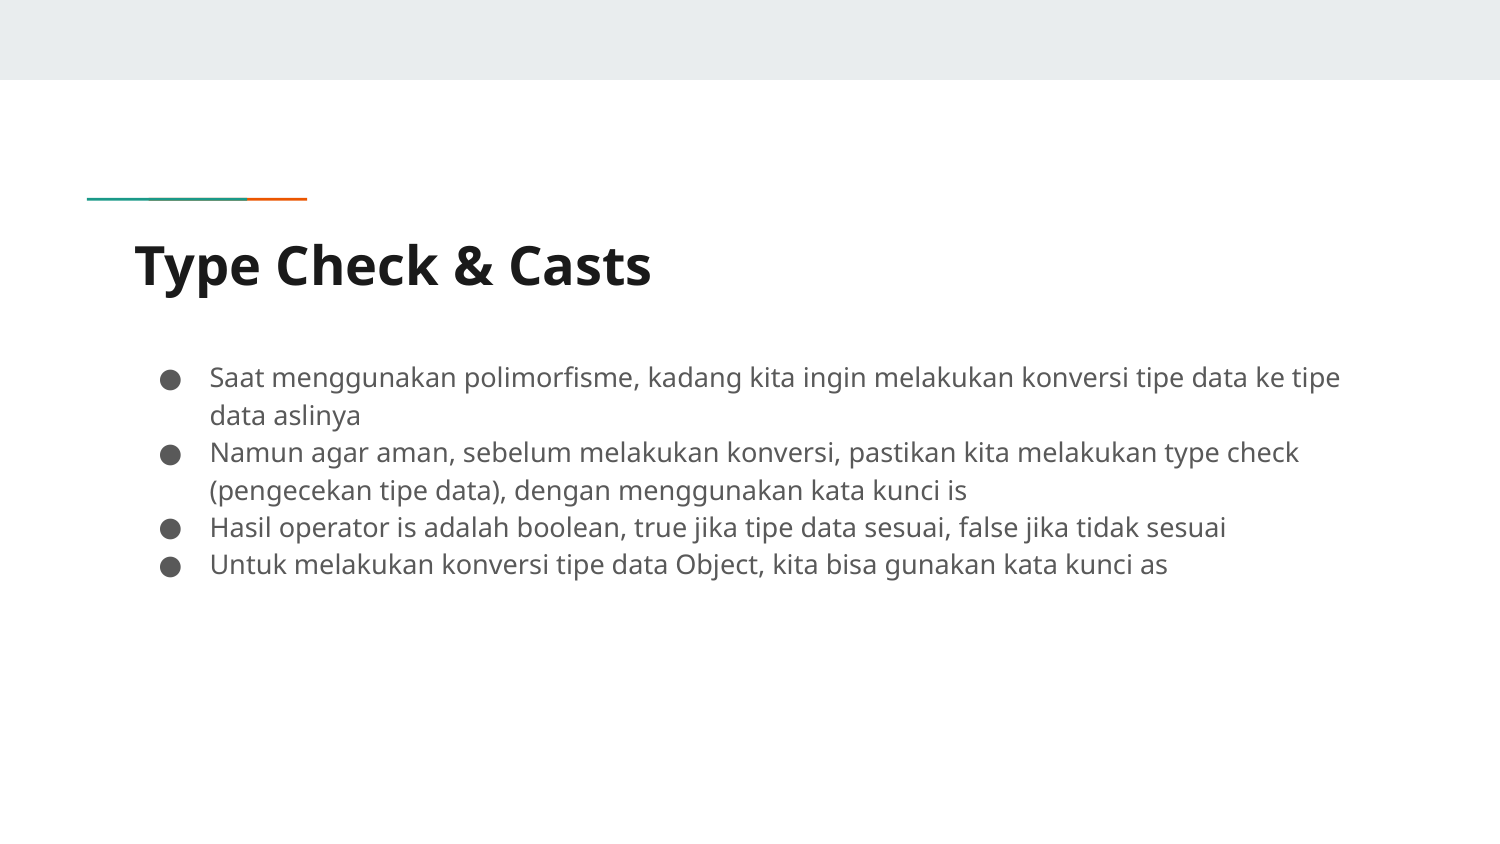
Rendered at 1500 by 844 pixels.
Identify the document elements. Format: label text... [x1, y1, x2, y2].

title Type Check & Casts [119, 216, 1381, 305]
list Saat menggunakan polimorfisme, kadang kita ingin melakukan konversi tipe data ke tipe data aslinya Namun agar aman, sebelum melakukan konversi, pastikan kita melakukan type check (pengecekan tipe data), dengan menggunakan kata kunci is Hasil operator is adalah boolean, true jika tipe data sesuai, false jika tidak sesuai Untuk melakukan konversi tipe data Object, kita bisa gunakan kata kunci as [119, 341, 1381, 712]
